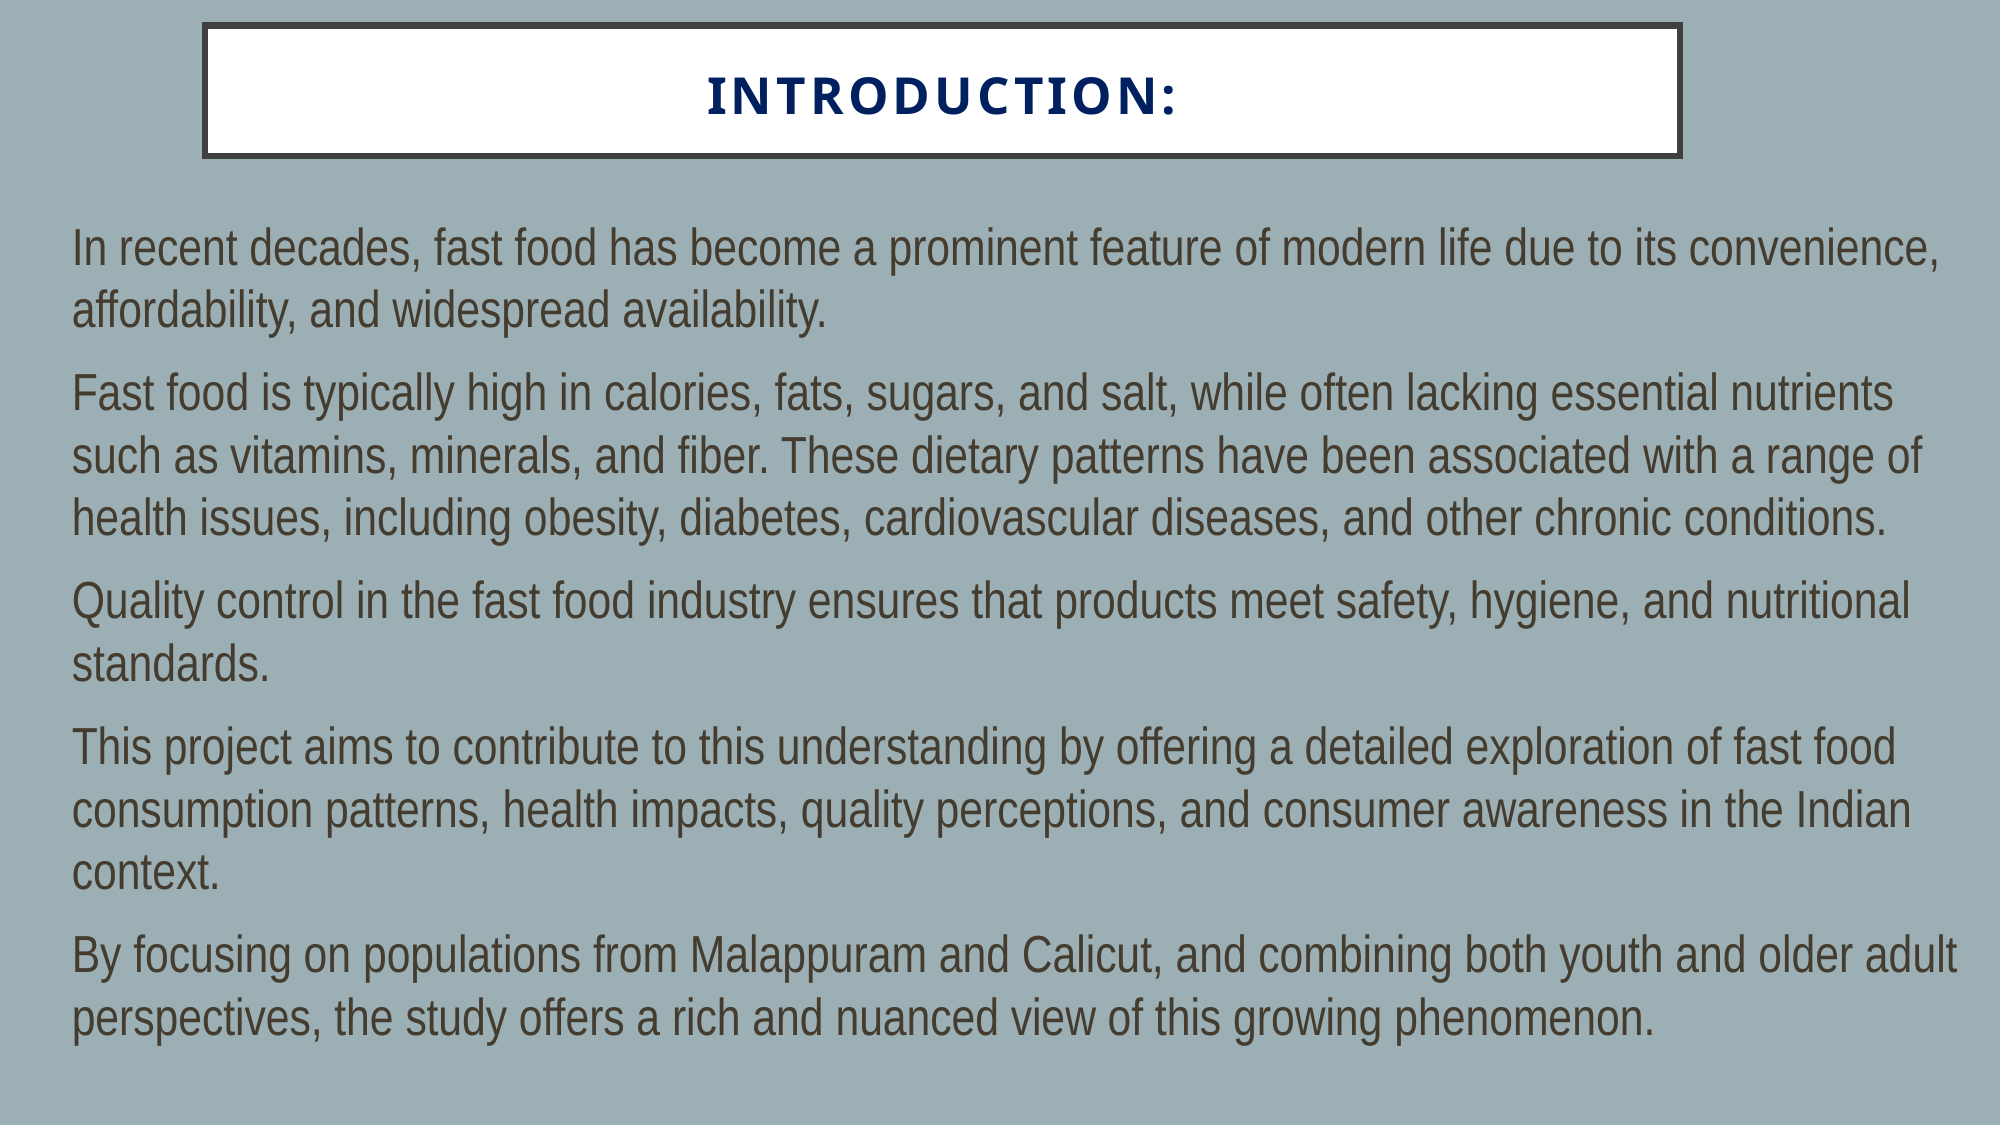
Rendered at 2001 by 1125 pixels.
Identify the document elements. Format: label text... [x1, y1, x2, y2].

text_box Introduction: [204, 25, 1680, 157]
subtitle In recent decades, fast food has become a prominent feature of modern life due to its convenience, affordability, and widespread availability. Fast food is typically high in calories, fats, sugars, and salt, while often lacking essential nutrients such as vitamins, minerals, and fiber. These dietary patterns have been associated with a range of health issues, including obesity, diabetes, cardiovascular diseases, and other chronic conditions. Quality control in the fast food industry ensures that products meet safety, hygiene, and nutritional standards. This project aims to contribute to this understanding by offering a detailed exploration of fast food consumption patterns, health impacts, quality perceptions, and consumer awareness in the Indian context. By focusing on populations from Malappuram and Calicut, and combining both youth and older adult perspectives, the study offers a rich and nuanced view of this growing phenomenon. [56, 205, 1983, 1125]
